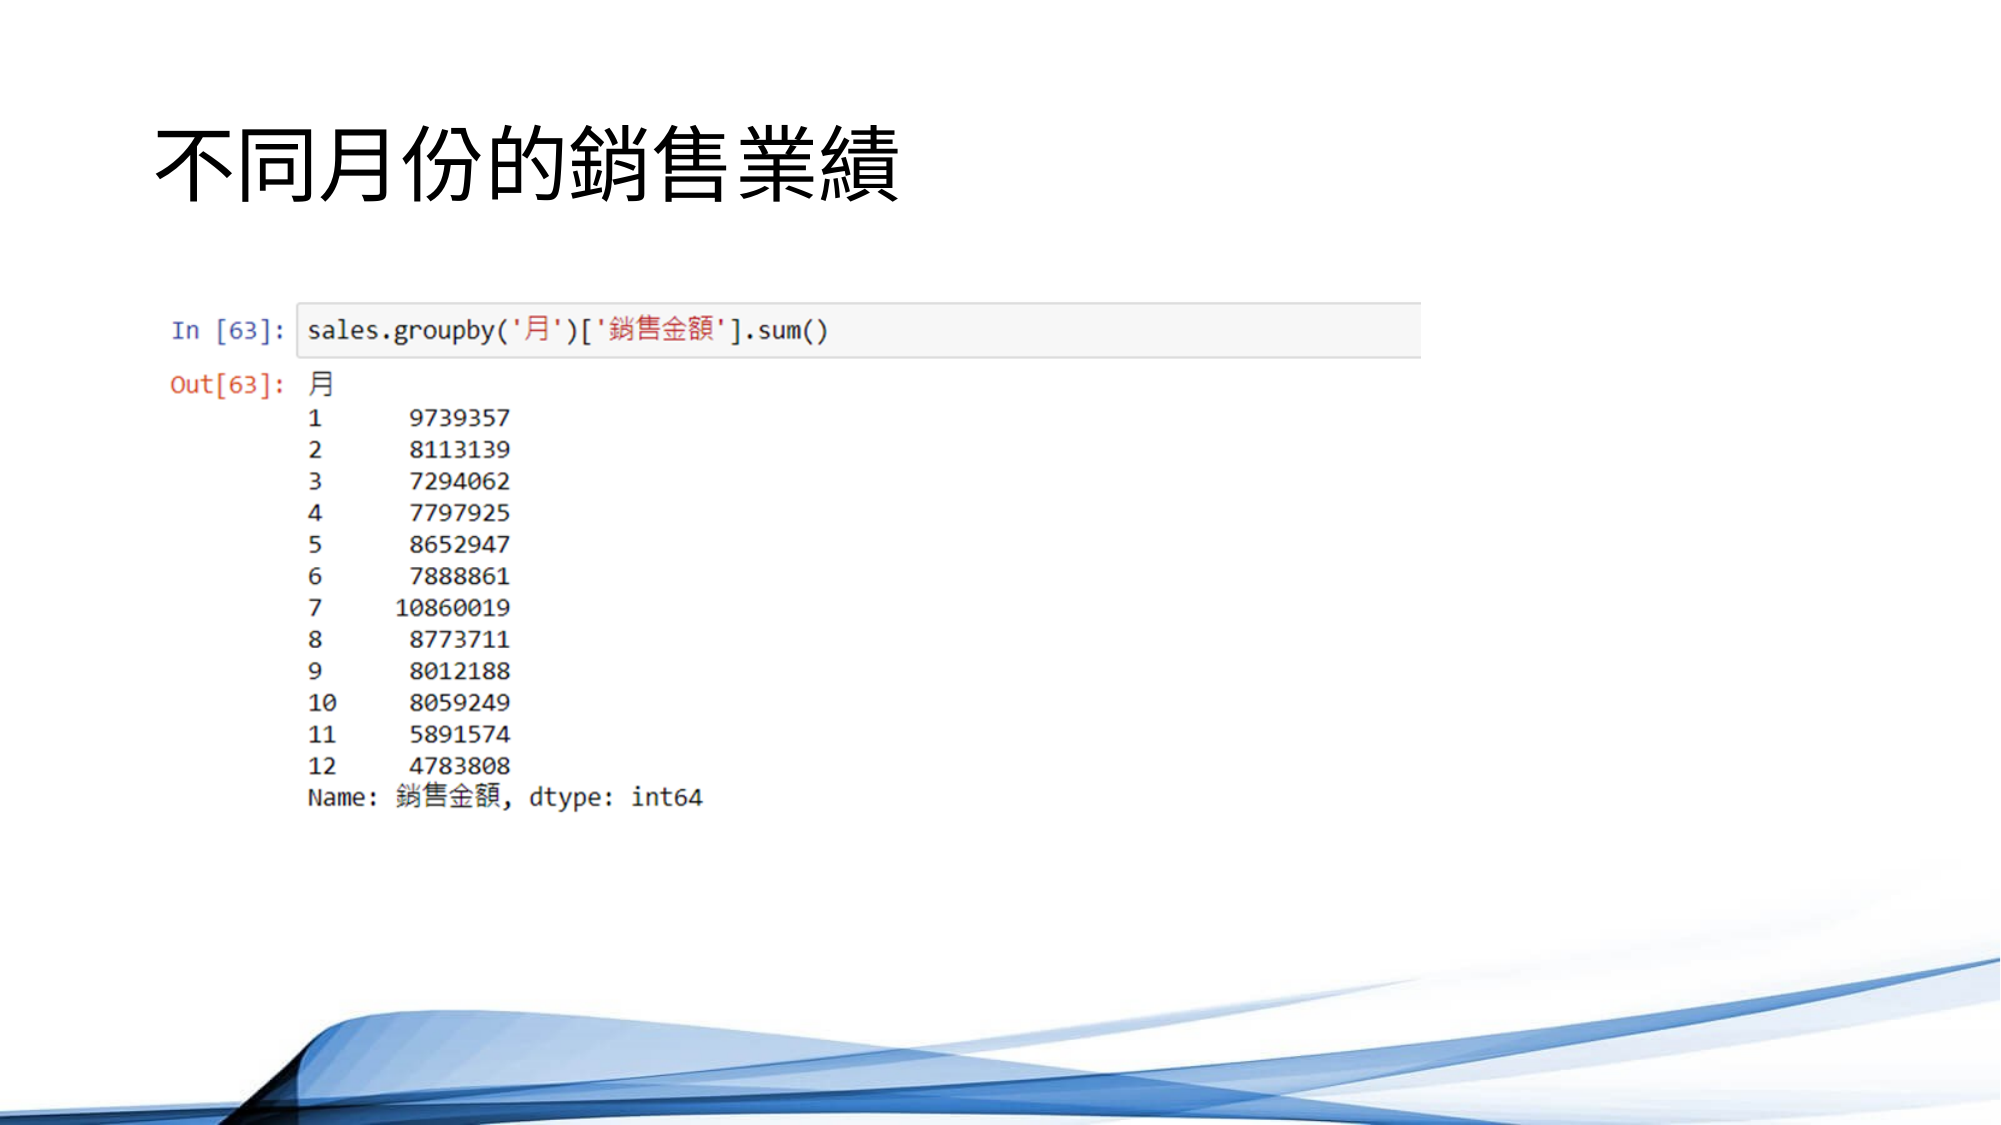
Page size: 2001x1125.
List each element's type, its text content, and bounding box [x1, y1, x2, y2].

picture [0, 0, 2001, 1125]
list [137, 276, 1421, 854]
title 不同月份的銷售業績 [137, 59, 1863, 278]
